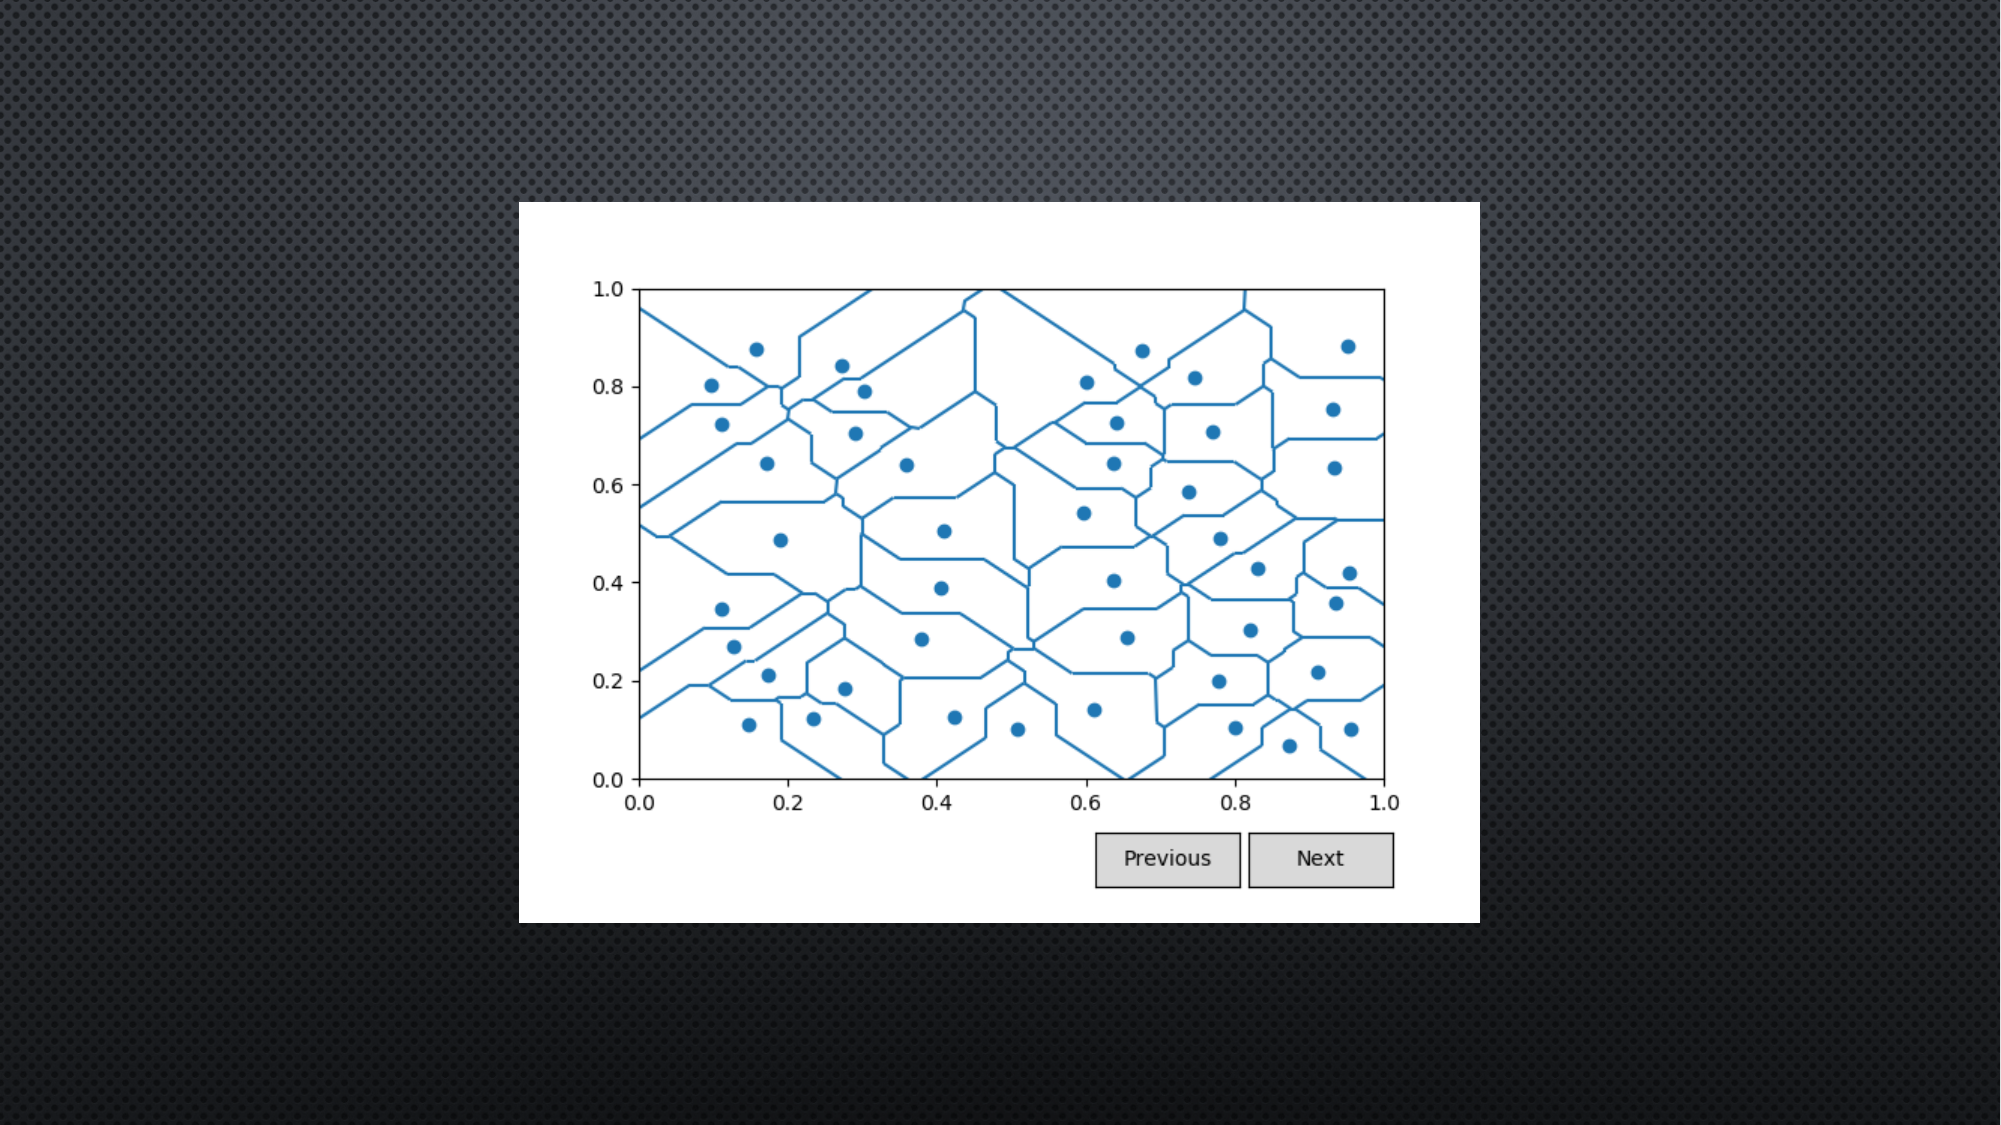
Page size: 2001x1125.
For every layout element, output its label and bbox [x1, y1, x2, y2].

picture [519, 202, 1481, 923]
